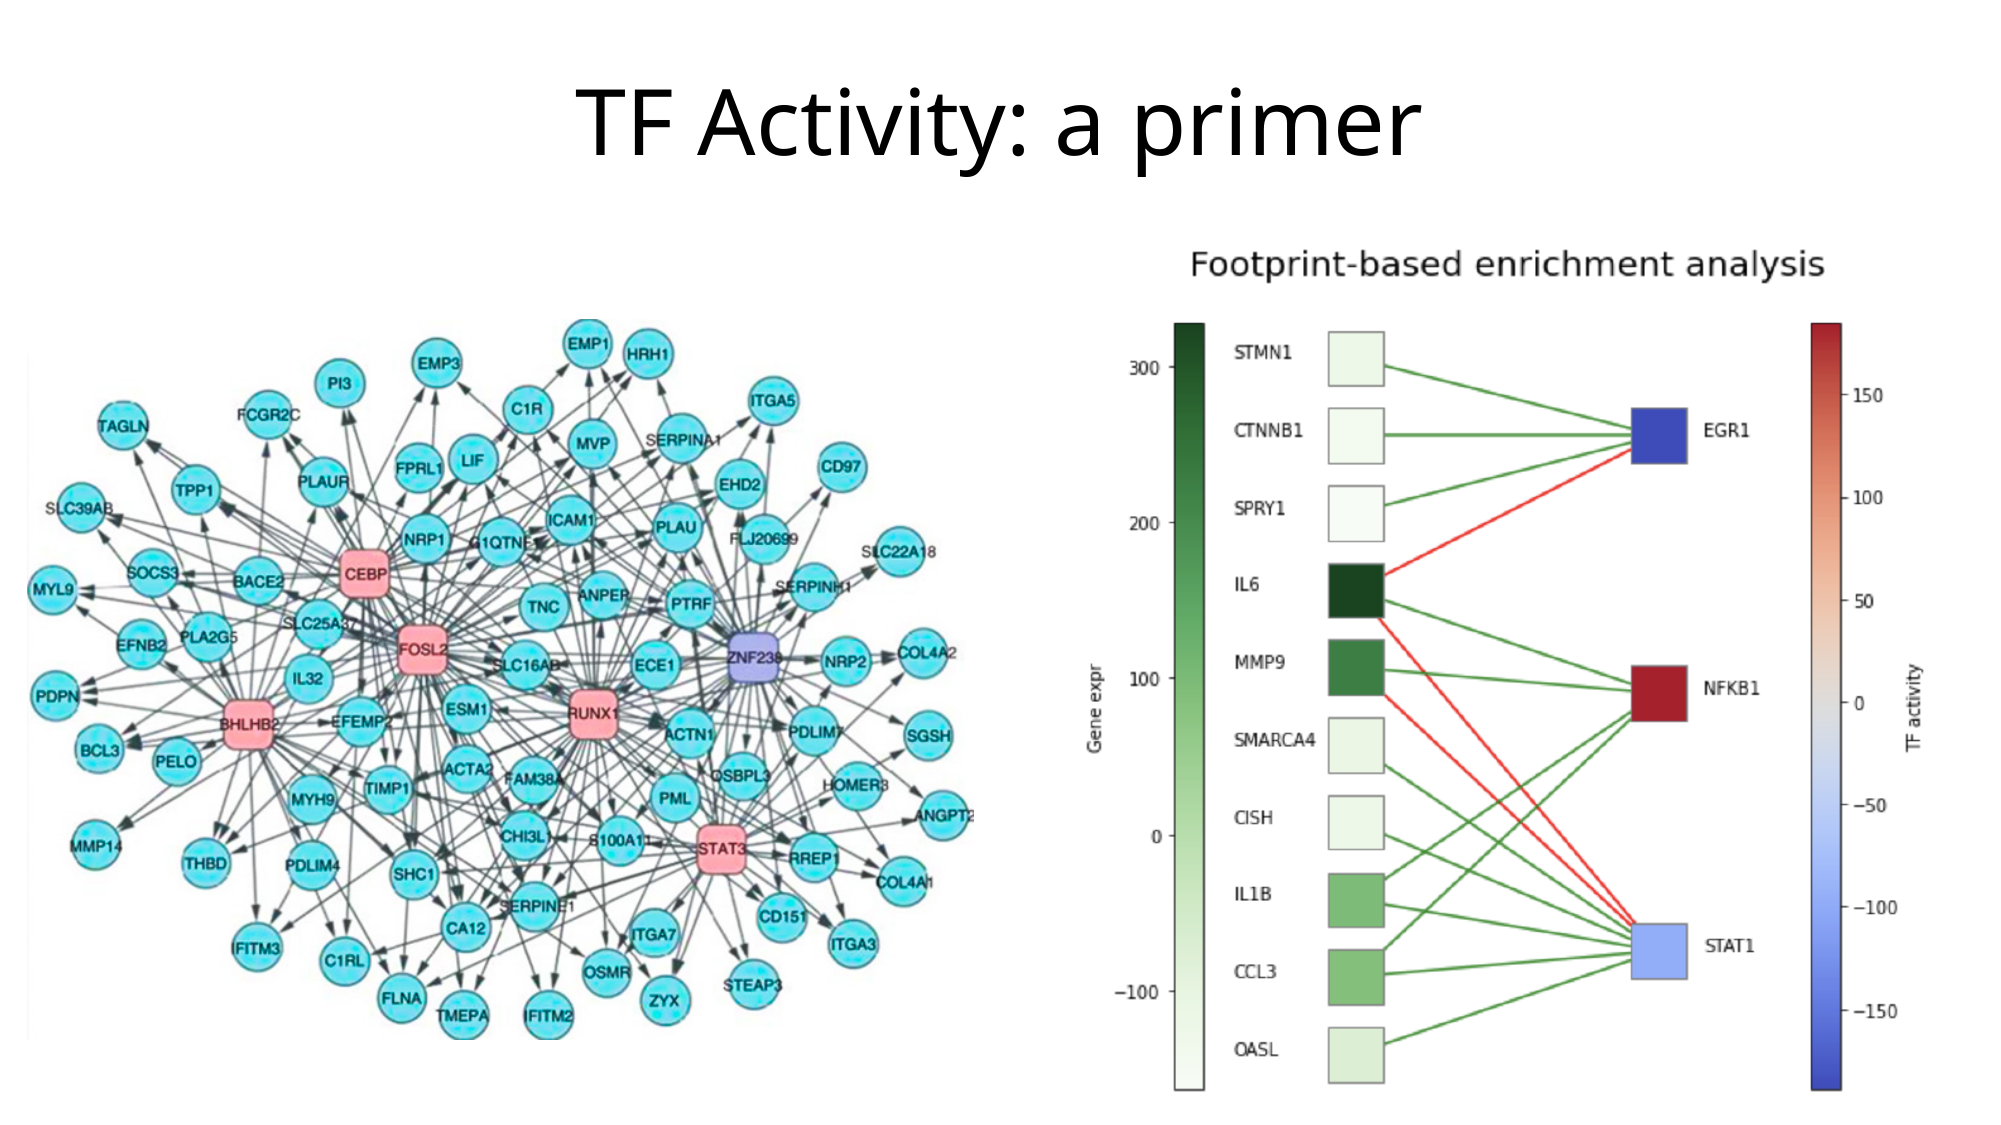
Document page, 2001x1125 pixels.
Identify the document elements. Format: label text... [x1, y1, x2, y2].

title TF Activity: a primer [137, 16, 1863, 235]
picture [1066, 234, 1947, 1125]
picture [27, 319, 974, 1040]
